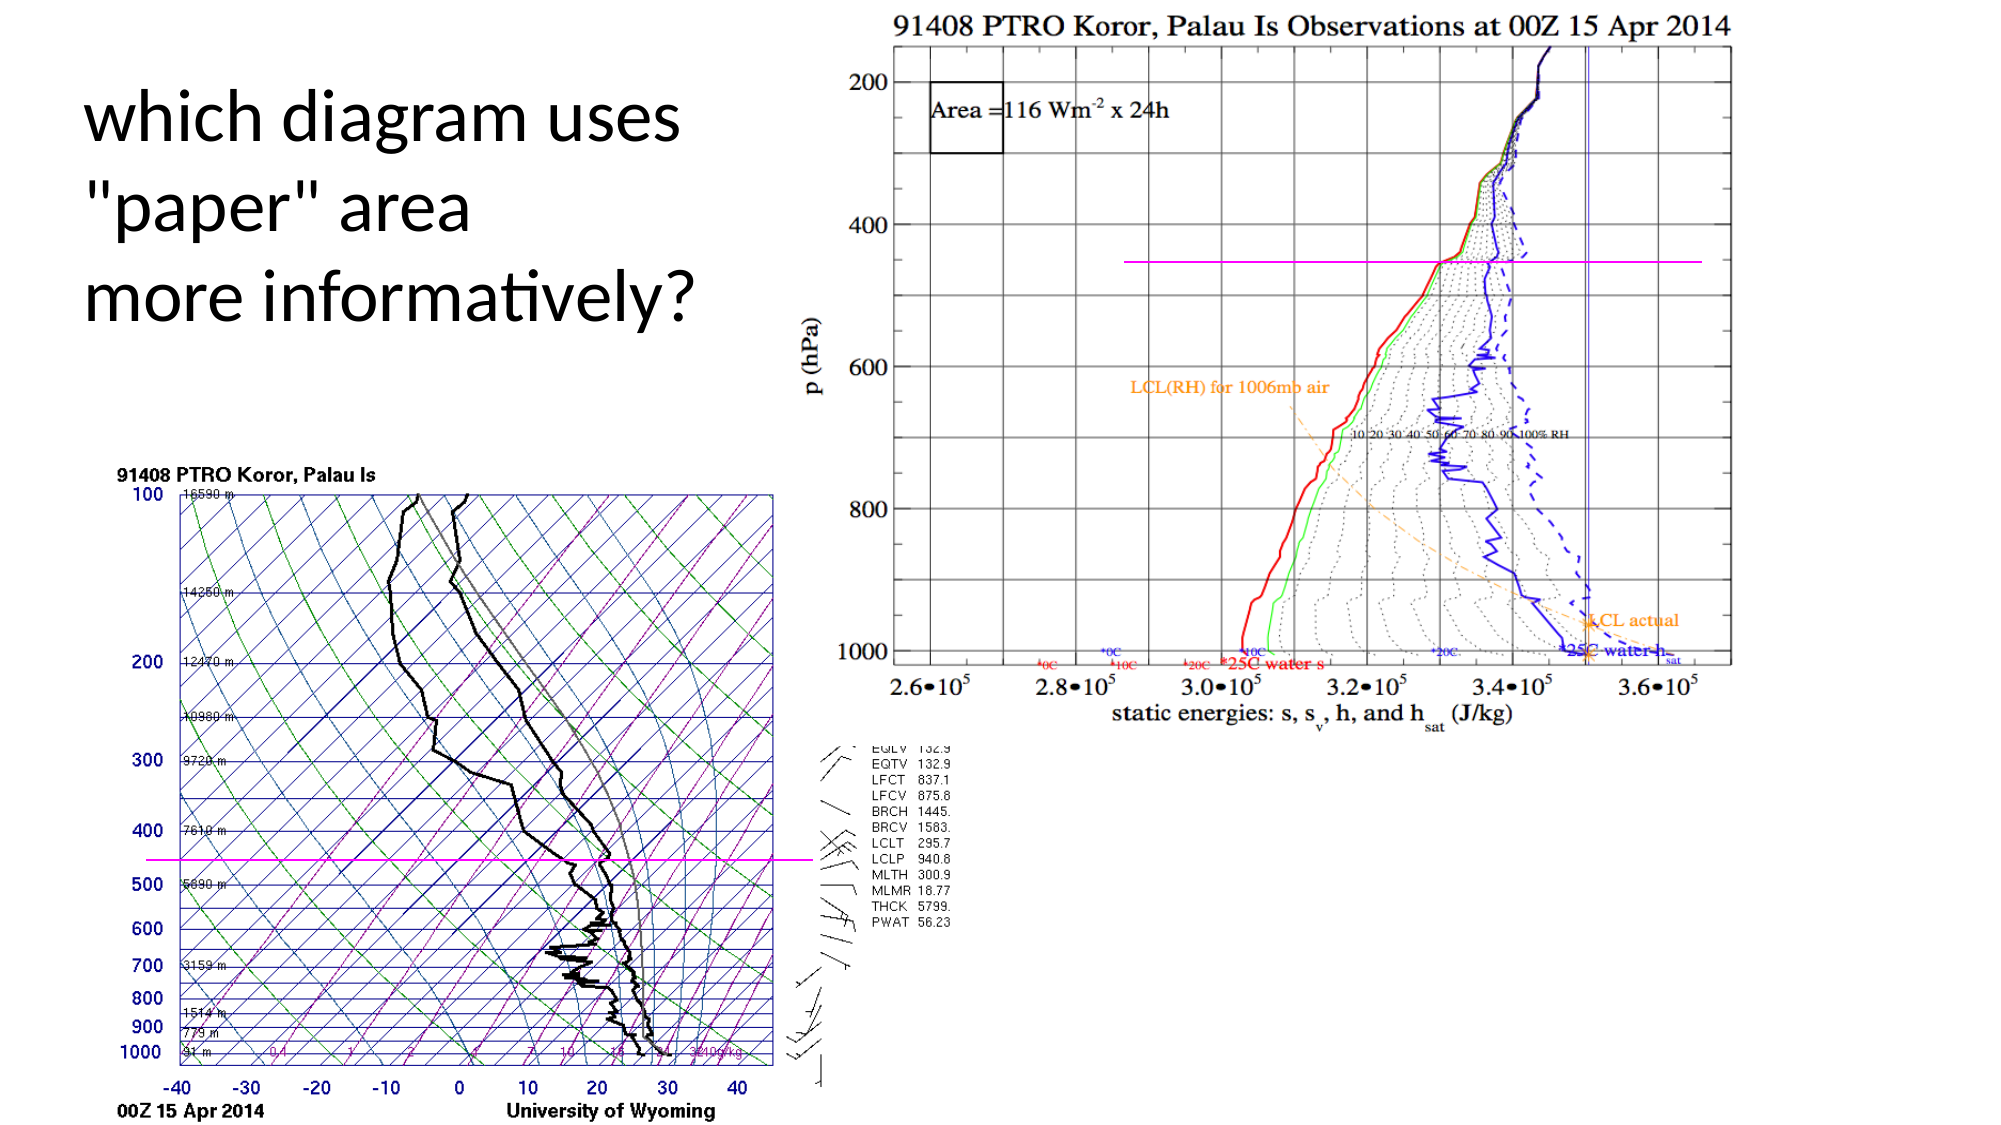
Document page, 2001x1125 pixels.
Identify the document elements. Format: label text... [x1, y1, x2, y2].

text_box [107, 447, 970, 1125]
picture [788, 0, 1750, 746]
text_box which diagram uses "paper" area more informatively? [68, 59, 788, 344]
